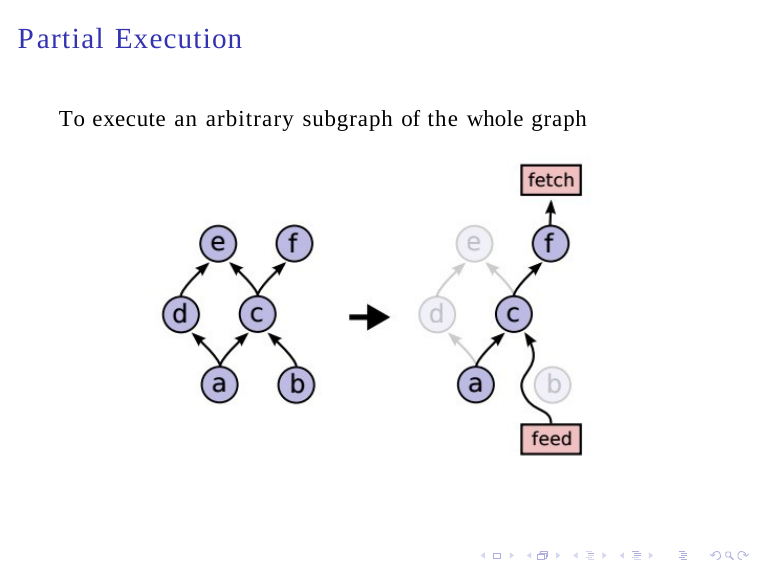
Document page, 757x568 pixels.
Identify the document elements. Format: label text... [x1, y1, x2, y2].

text_box [154, 154, 602, 464]
title Partial Execution [15, 19, 741, 115]
text_box To execute an arbitrary subgraph of the whole graph [56, 103, 590, 132]
